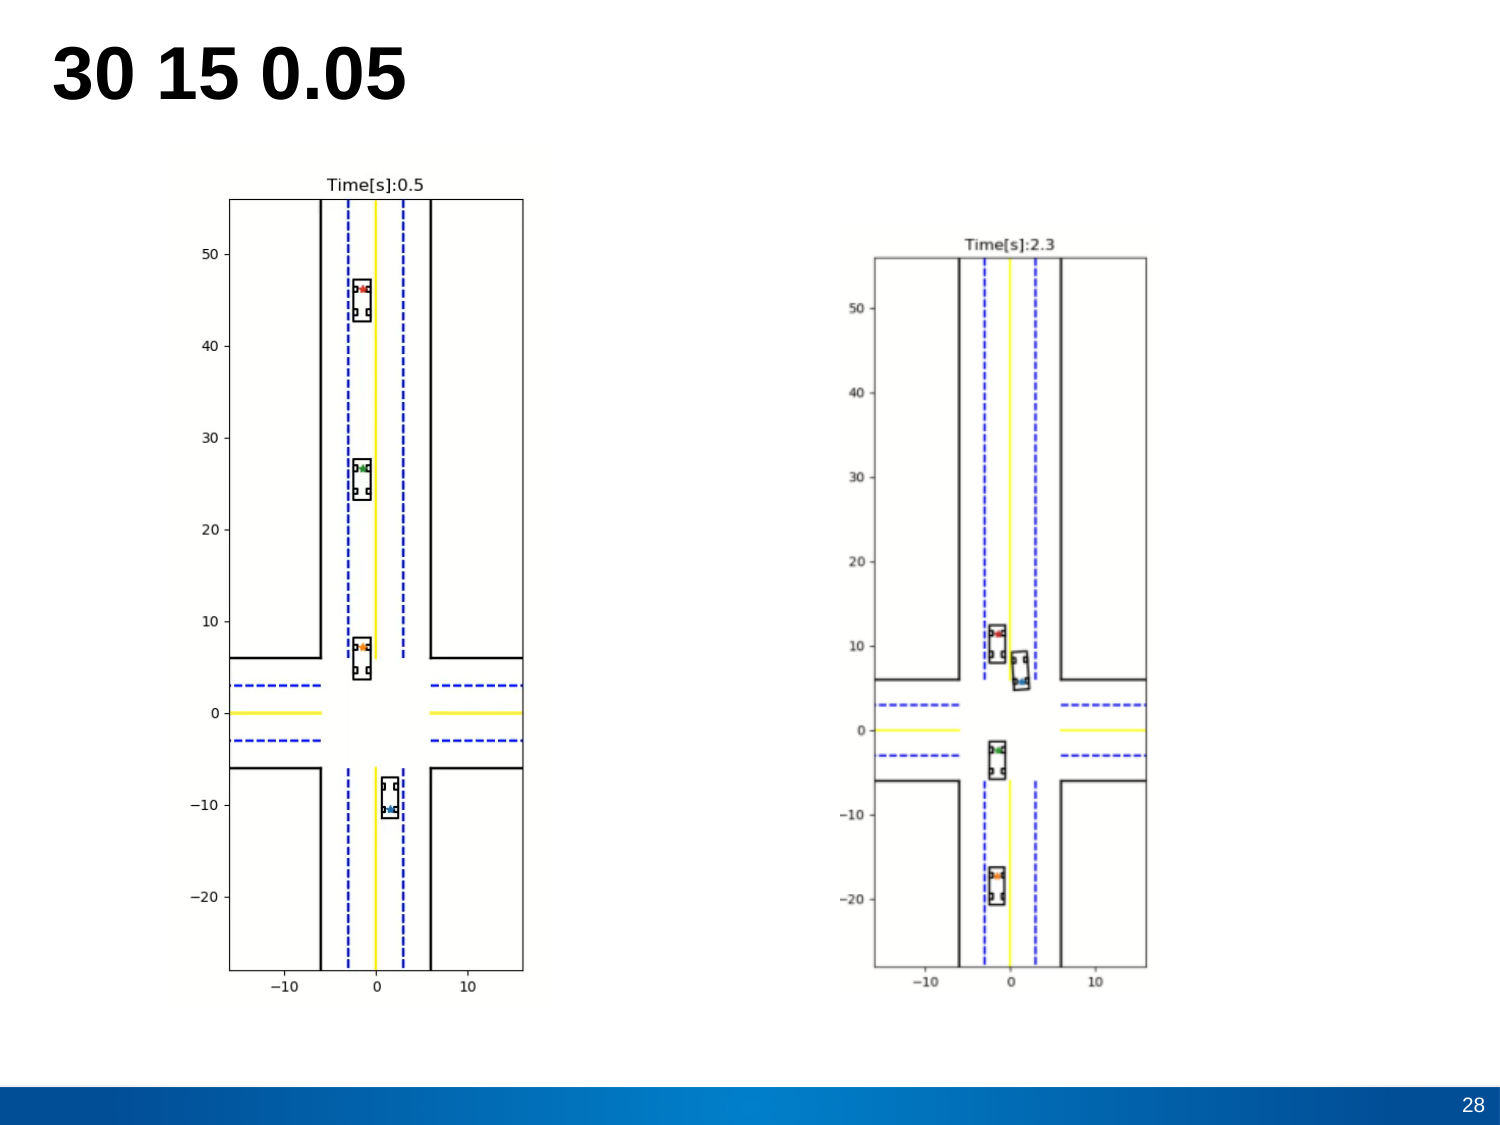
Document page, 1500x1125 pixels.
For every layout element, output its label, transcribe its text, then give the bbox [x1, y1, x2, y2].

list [168, 147, 553, 1011]
picture [0, 1085, 1500, 1125]
slide_number 28 [1162, 1086, 1500, 1123]
picture [840, 222, 1163, 990]
title 30 15 0.05 [37, 2, 1332, 148]
